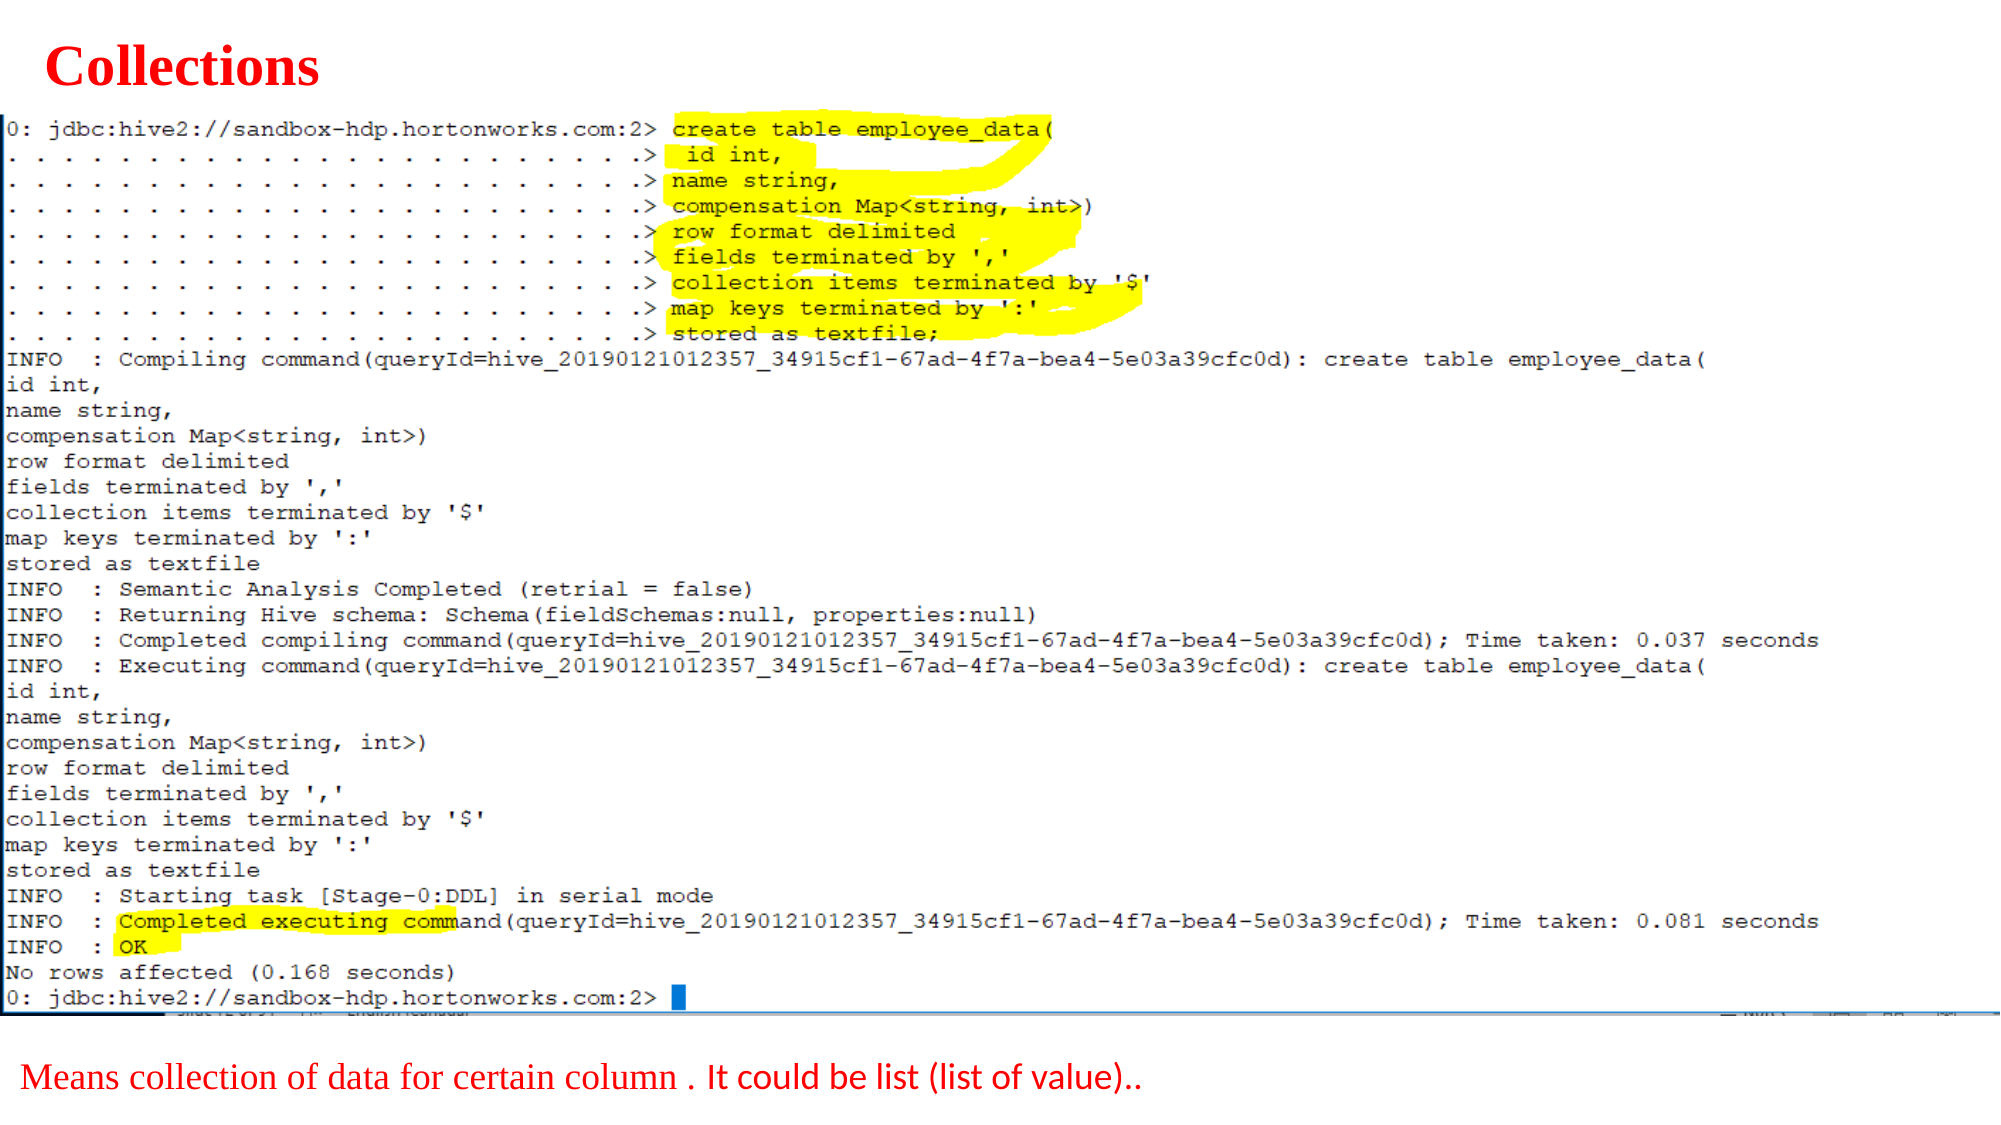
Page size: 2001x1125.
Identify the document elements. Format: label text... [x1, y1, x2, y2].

text_box Collections [30, 19, 350, 105]
picture [0, 109, 2000, 1016]
text_box Means collection of data for certain column . It could be list (list of value).. [4, 1044, 1168, 1105]
